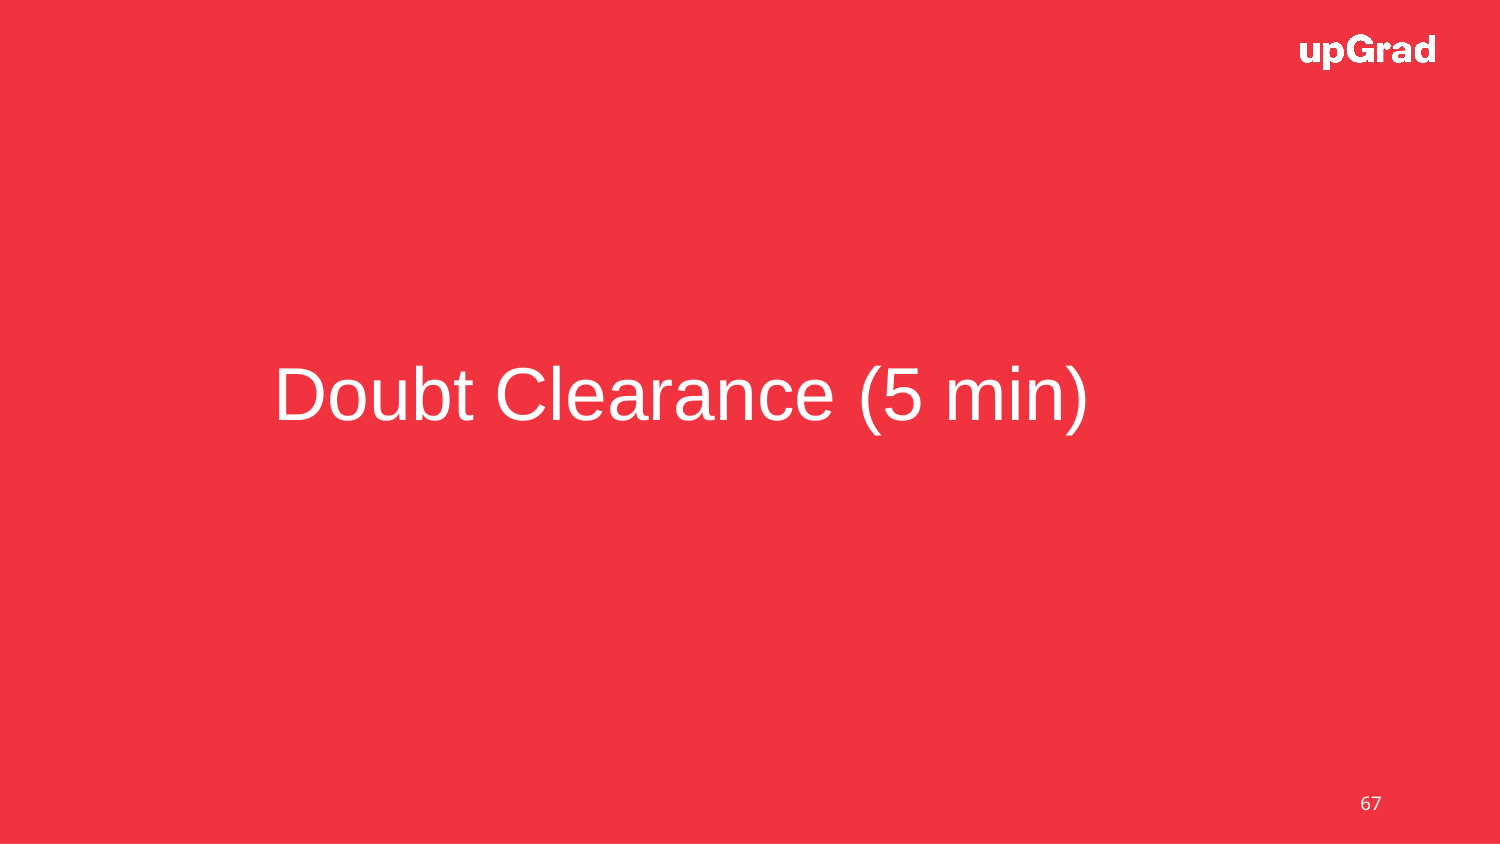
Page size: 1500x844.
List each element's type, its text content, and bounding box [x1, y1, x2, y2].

title Doubt Clearance (5 min) [258, 349, 1242, 443]
slide_number 67 [1059, 782, 1397, 827]
picture [1300, 34, 1435, 70]
